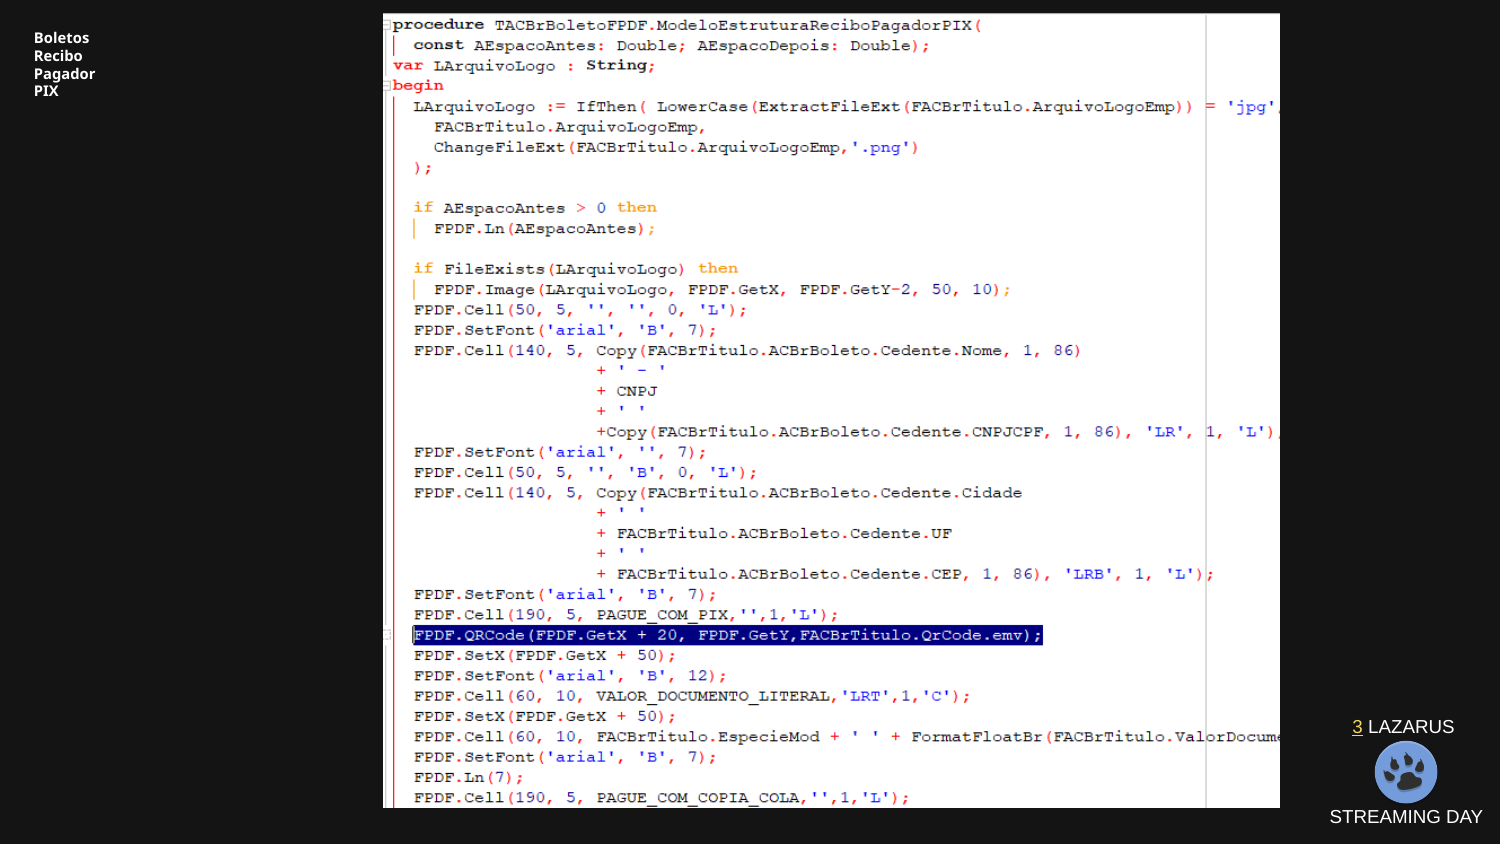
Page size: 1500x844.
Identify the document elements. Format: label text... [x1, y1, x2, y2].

title Boletos Recibo Pagador PIX [18, 13, 293, 117]
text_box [1312, 699, 1500, 844]
picture [383, 13, 1280, 808]
